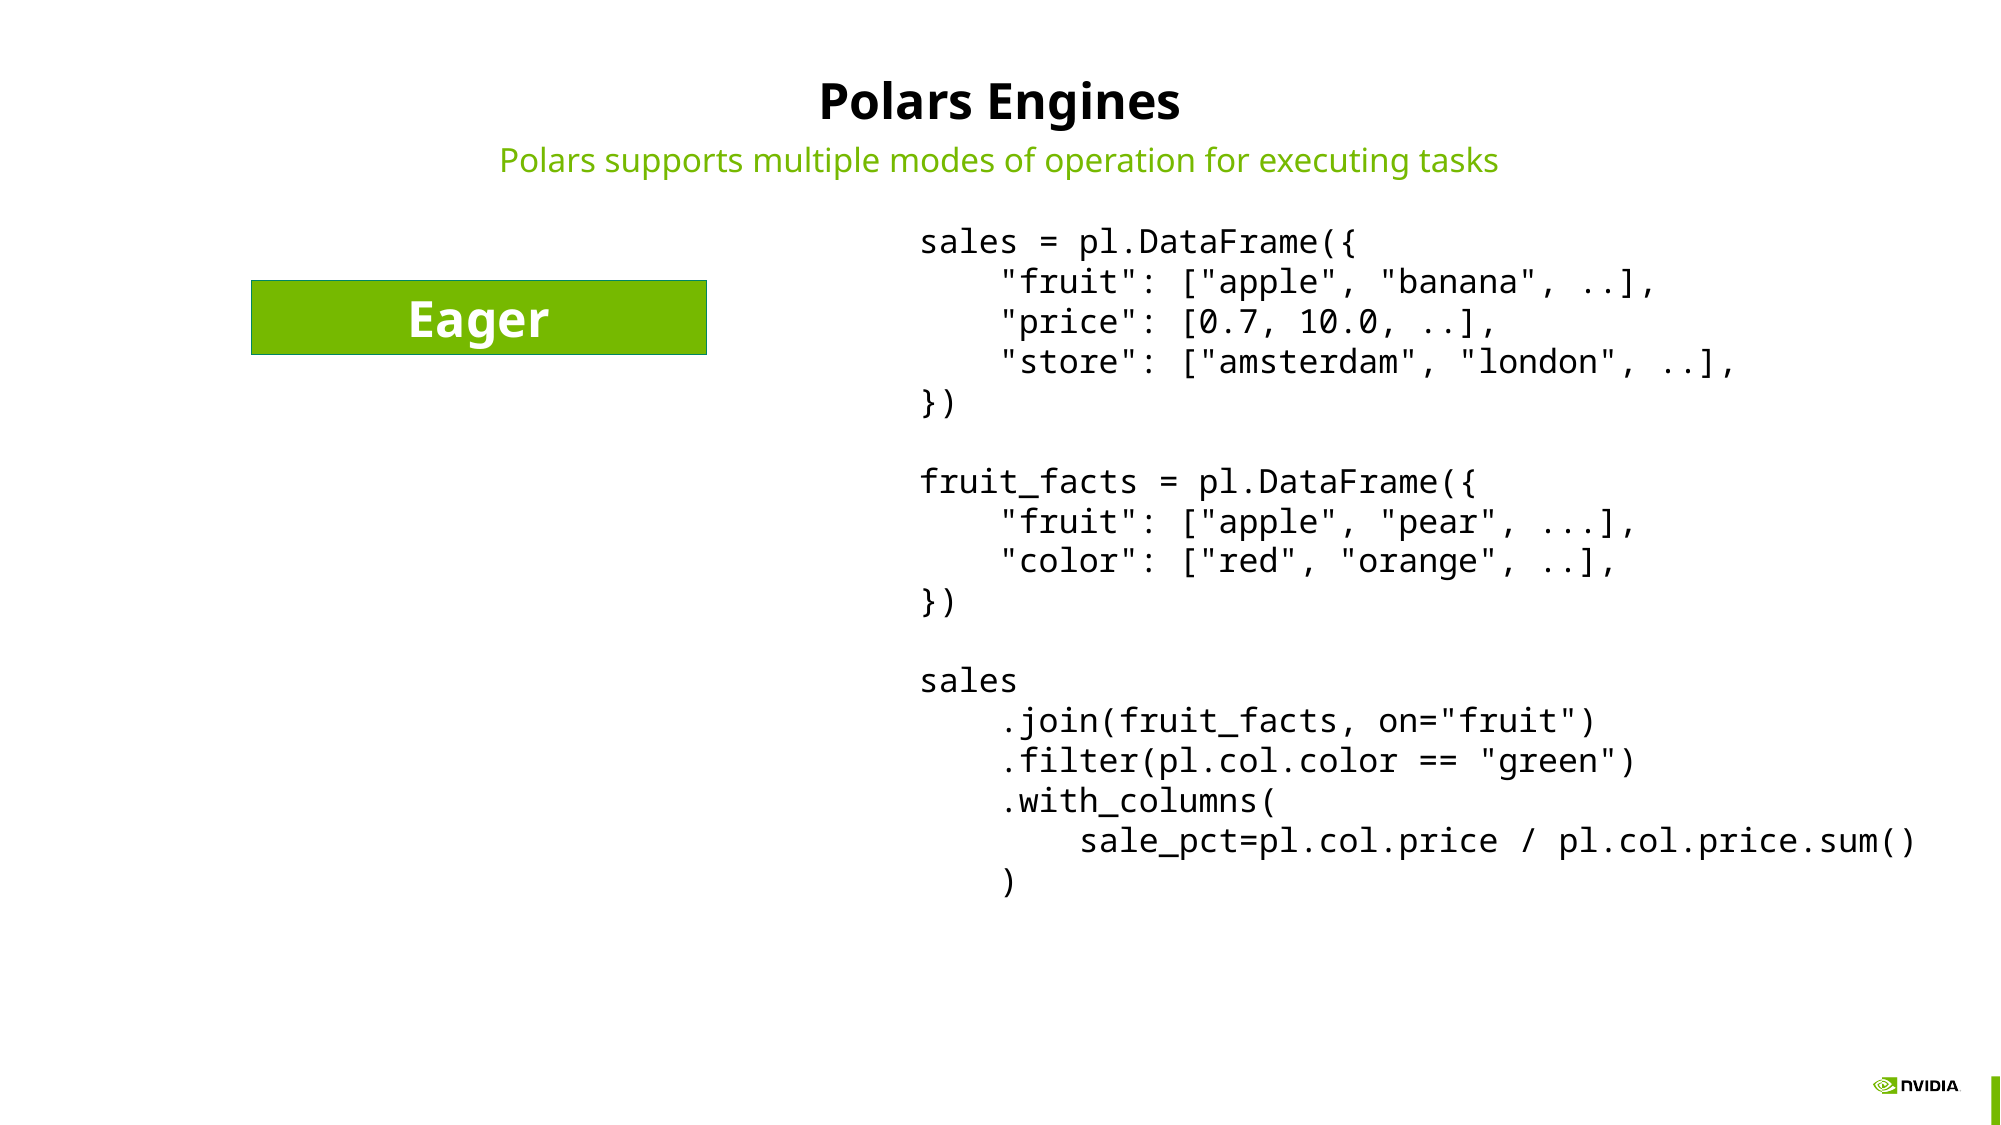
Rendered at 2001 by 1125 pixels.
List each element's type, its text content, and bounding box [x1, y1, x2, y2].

text_box sales = pl.DataFrame({ "fruit": ["apple", "banana", ..], "price": [0.7, 10.0, ..], "store": ["amsterdam", "london", ..], }) fruit_facts = pl.DataFrame({ "fruit": ["apple", "pear", ...], "color": ["red", "orange", ..], }) sales .join(fruit_facts, on="fruit") .filter(pl.col.color == "green") .with_columns( sale_pct=pl.col.price / pl.col.price.sum() ) [904, 212, 1956, 907]
title Polars Engines [137, 0, 1863, 136]
text_box Eager [251, 280, 707, 355]
list Polars supports multiple modes of operation for executing tasks [137, 136, 1863, 213]
picture [1862, 1066, 1972, 1105]
